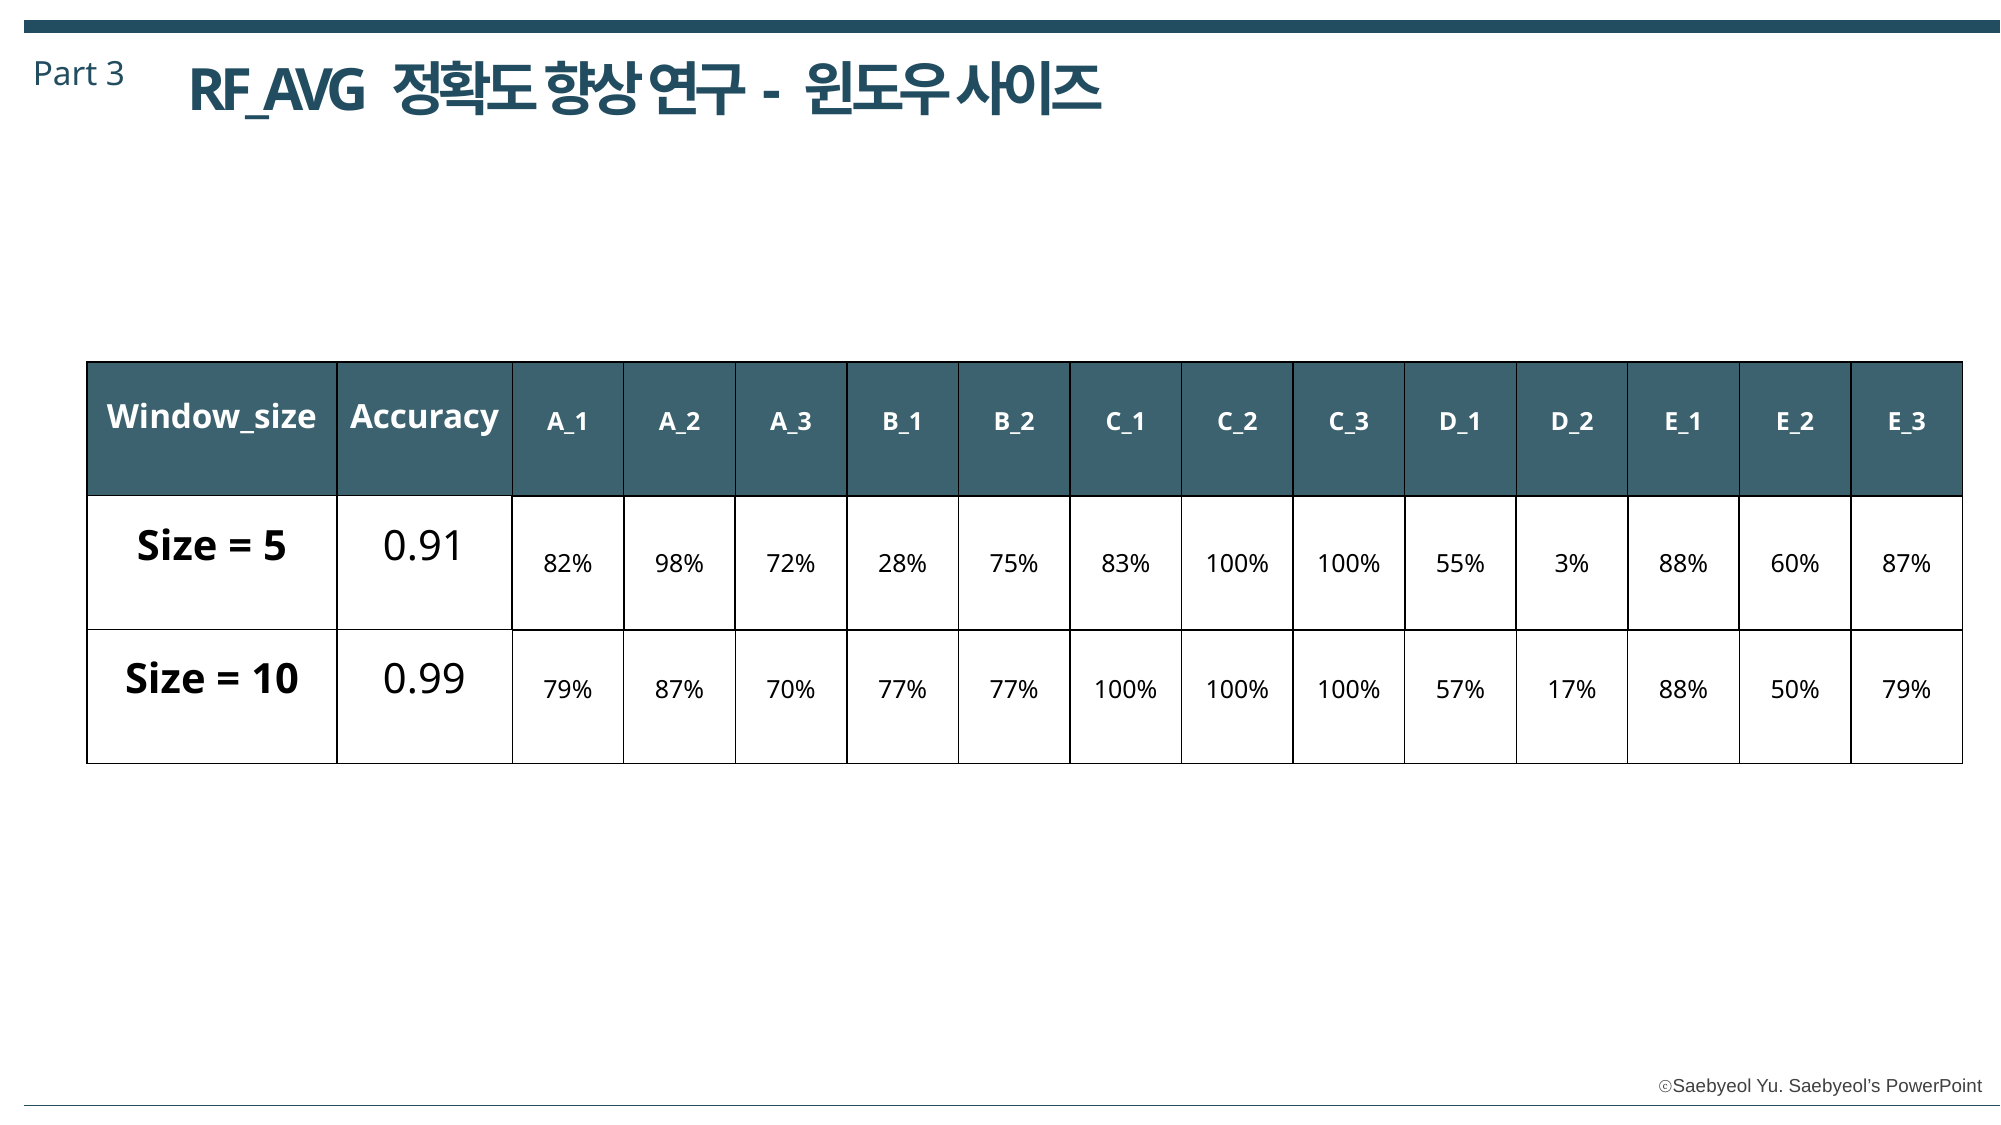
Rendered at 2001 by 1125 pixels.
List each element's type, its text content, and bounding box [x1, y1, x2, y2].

table_header C_3 [1294, 363, 1404, 495]
table_cell 87% [624, 631, 735, 763]
table_header Window_size​ [88, 363, 336, 495]
table_cell 72% [736, 497, 846, 629]
table_cell 100% [1294, 497, 1404, 629]
table_cell 100% [1294, 631, 1404, 763]
table_cell 55% [1406, 497, 1515, 629]
table_cell 98% [625, 497, 734, 629]
table_header B_2 [959, 363, 1069, 495]
table_header E_1 [1628, 363, 1739, 495]
table_header E_2 [1740, 363, 1850, 495]
table_header A_2 [624, 363, 735, 495]
table_cell 88% [1628, 631, 1739, 763]
text_box Part 3 [17, 44, 141, 100]
table_header D_2 [1517, 363, 1627, 495]
table_header A_3 [736, 363, 846, 495]
table_cell 70% [736, 631, 846, 763]
table_cell 100% [1182, 497, 1292, 629]
table_header D_1 [1405, 363, 1516, 495]
table_cell 0.99 [338, 630, 512, 763]
table_cell Size = 5 [88, 496, 336, 629]
table_cell 28% [848, 497, 958, 629]
table_cell 100% [1182, 631, 1292, 763]
table_cell 17% [1517, 631, 1627, 763]
text_box RF_AVG 정확도 향상 연구- 윈도우 사이즈 [172, 44, 1119, 130]
table_cell 3% [1517, 497, 1627, 629]
table_cell 0.91 [338, 496, 511, 629]
table_cell 82% [513, 497, 623, 629]
table_cell 77% [848, 631, 958, 763]
table_header C_1 [1071, 363, 1181, 495]
table_cell 50% [1740, 631, 1850, 763]
table_header A_1 [513, 363, 623, 495]
table_cell 60% [1740, 497, 1850, 629]
table_cell 88% [1629, 497, 1738, 629]
table_cell 79% [513, 631, 623, 763]
table_cell 77% [959, 631, 1069, 763]
table_cell 100% [1071, 631, 1181, 763]
table_header C_2 [1182, 363, 1292, 495]
table_cell Size = 10 [88, 630, 336, 763]
table_header B_1 [848, 363, 958, 495]
table_cell 87% [1852, 497, 1962, 629]
table_cell 79% [1852, 631, 1962, 763]
table_header E_3 [1852, 363, 1962, 495]
table_header Accuracy [338, 363, 512, 495]
table_cell 57% [1405, 631, 1516, 763]
table_cell 75% [959, 497, 1069, 629]
table_cell 83% [1071, 497, 1181, 629]
